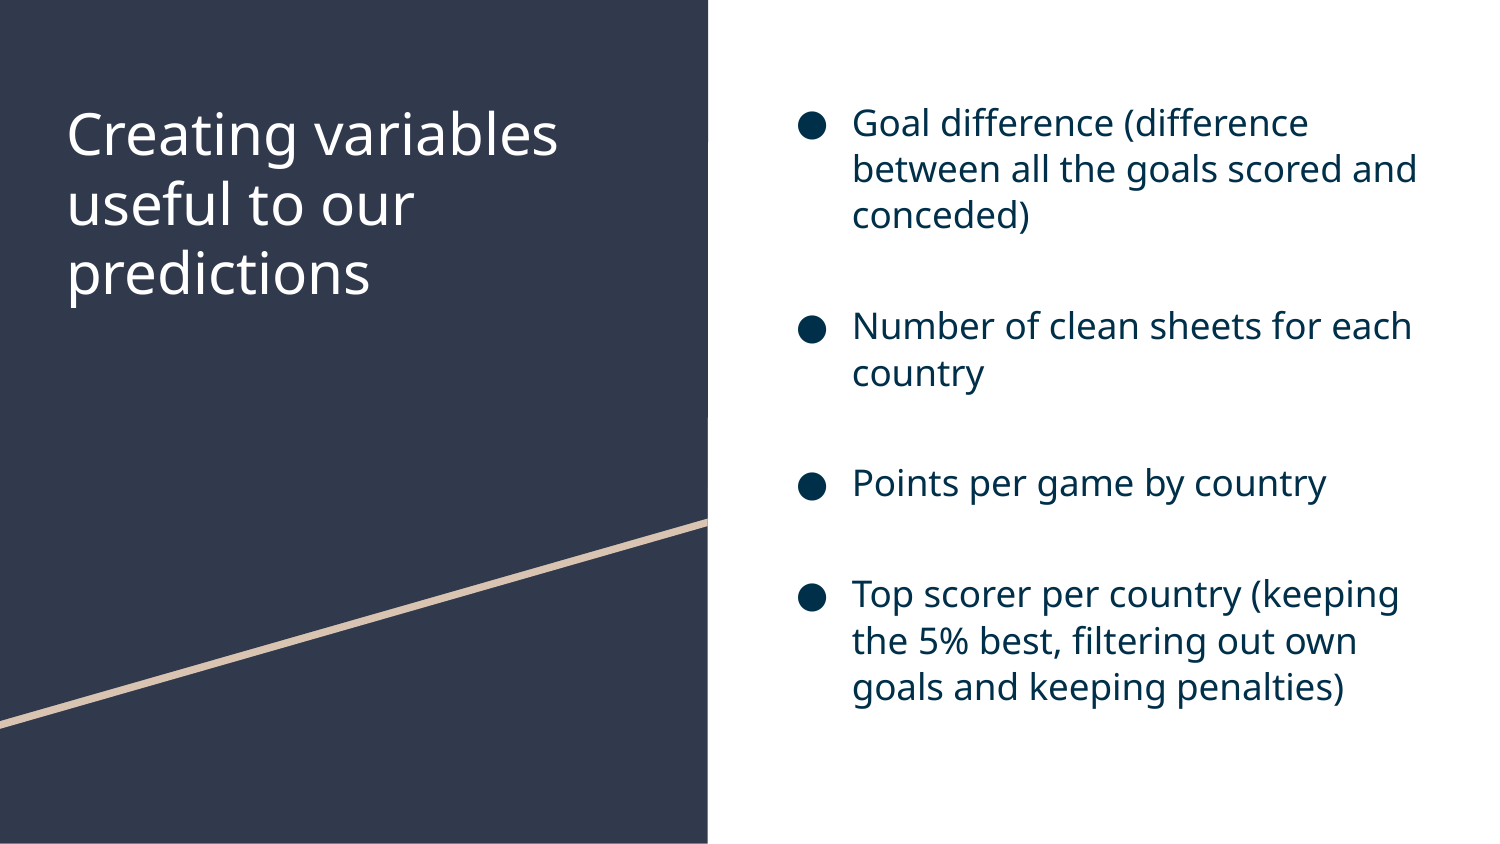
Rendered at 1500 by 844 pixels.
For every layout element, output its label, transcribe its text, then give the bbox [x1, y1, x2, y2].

title Creating variables useful to our predictions [51, 82, 660, 494]
list Goal difference (difference between all the goals scored and conceded) Number of clean sheets for each country Points per game by country Top scorer per country (keeping the 5% best, filtering out own goals and keeping penalties) [761, 82, 1446, 755]
